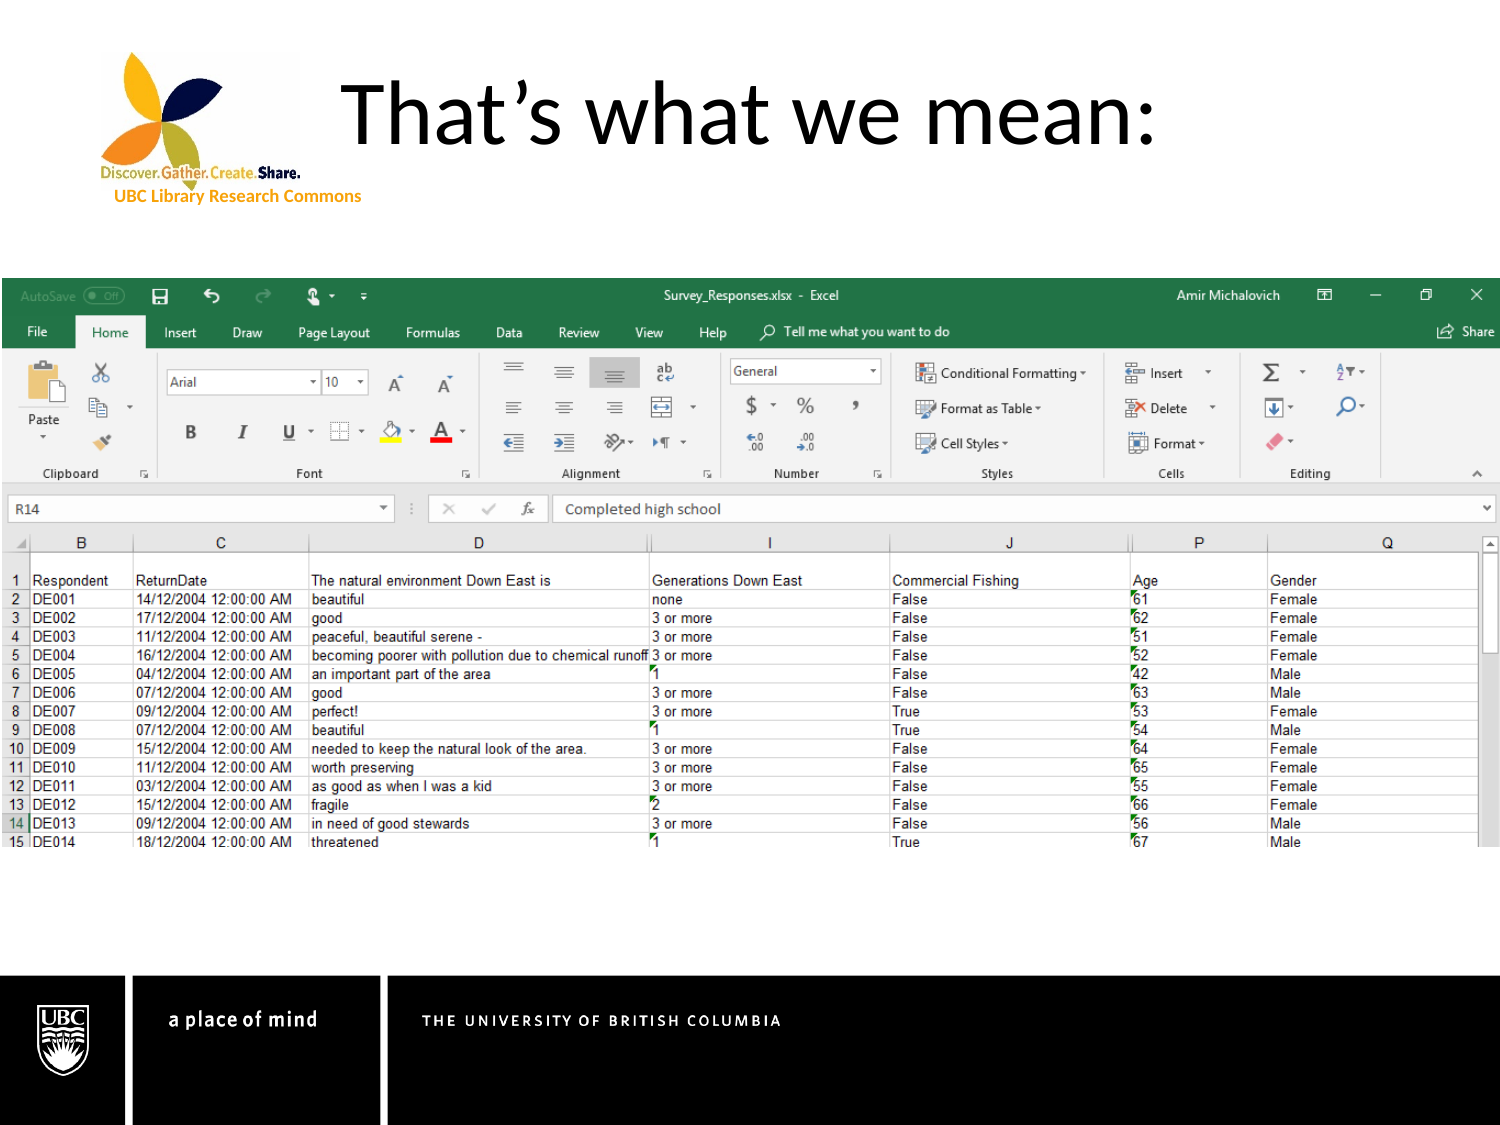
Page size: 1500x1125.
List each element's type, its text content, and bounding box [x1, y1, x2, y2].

picture [1, 277, 1500, 847]
picture [422, 1015, 780, 1026]
title That’s what we mean: [75, 45, 1425, 233]
picture [169, 1010, 316, 1030]
picture [37, 1005, 89, 1076]
